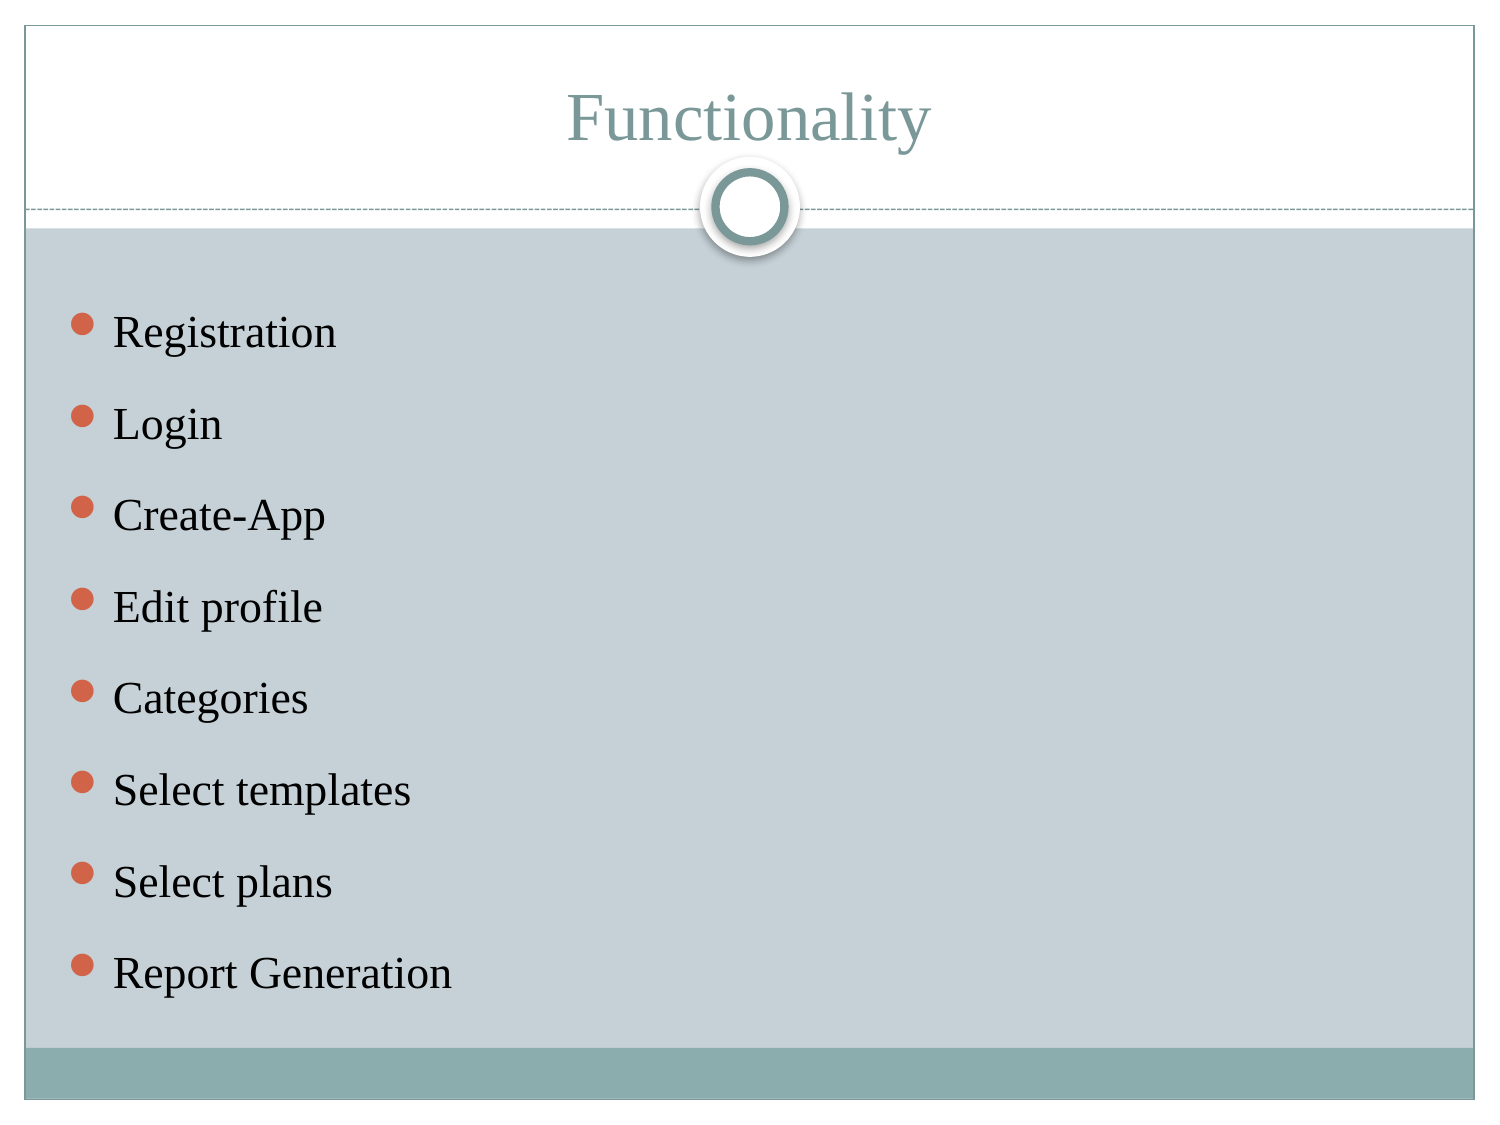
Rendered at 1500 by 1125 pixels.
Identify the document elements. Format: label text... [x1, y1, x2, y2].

title Functionality [49, 37, 1450, 162]
list Registration Login Create-App Edit profile Categories Select templates Select plans Report Generation [53, 267, 1449, 1018]
